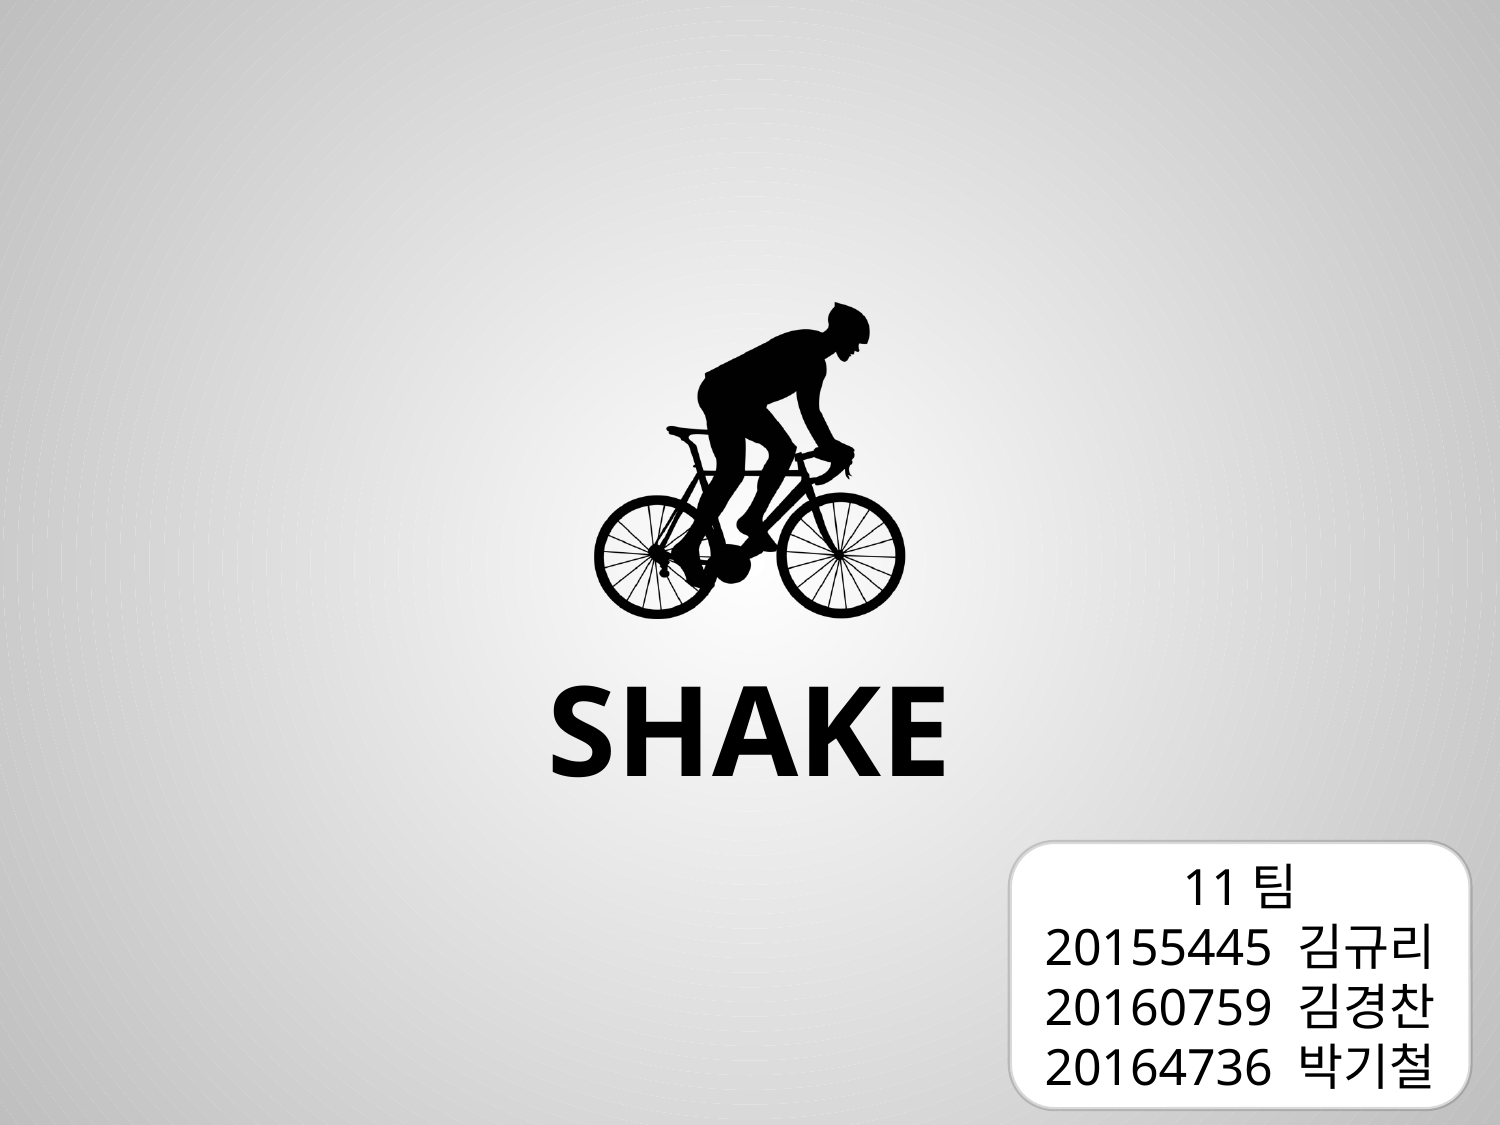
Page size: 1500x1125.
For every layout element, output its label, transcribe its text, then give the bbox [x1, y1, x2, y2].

text_box SHAKE [419, 644, 1081, 810]
text_box 11팀 20155445 김규리 20160759 김경찬 20164736 박기철 [1007, 839, 1473, 1112]
picture [591, 302, 909, 619]
